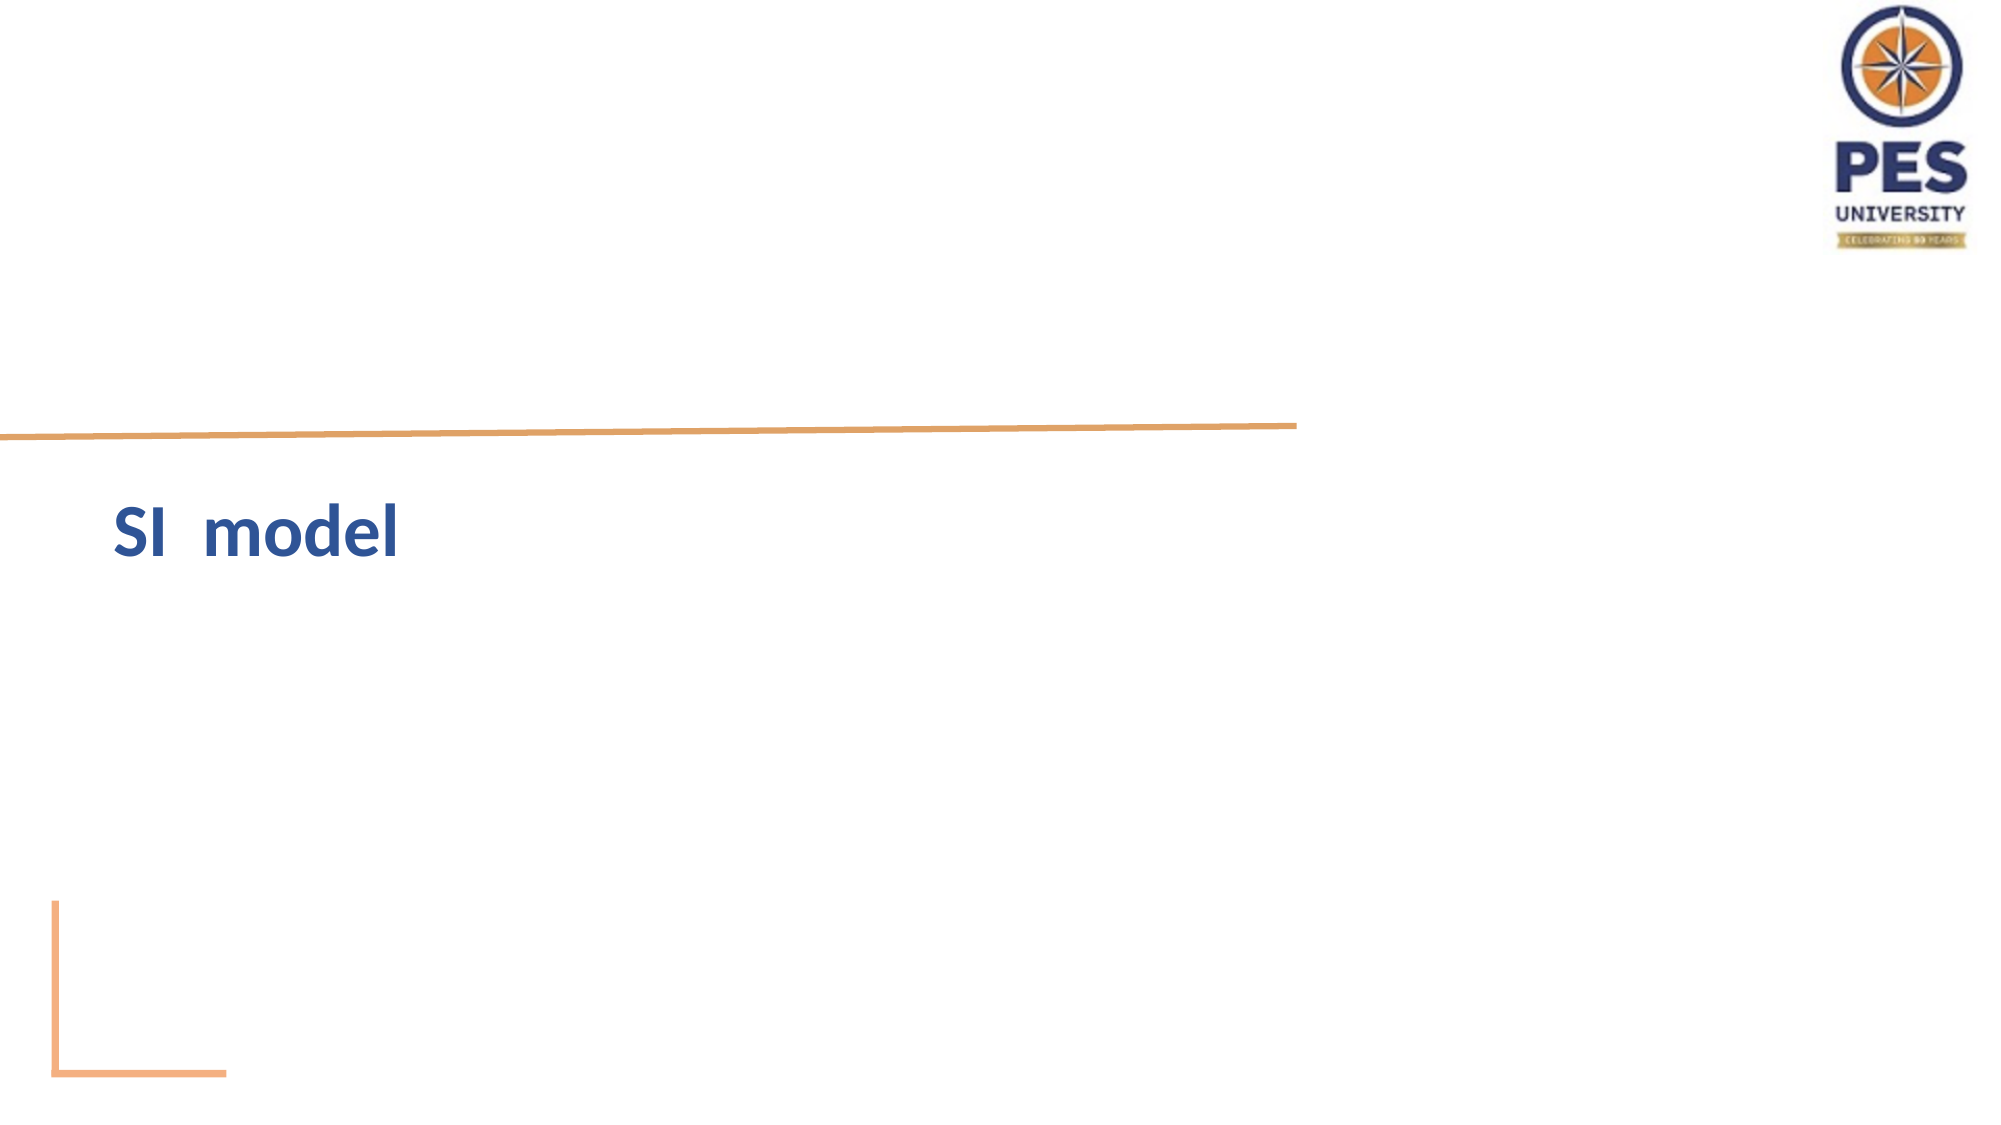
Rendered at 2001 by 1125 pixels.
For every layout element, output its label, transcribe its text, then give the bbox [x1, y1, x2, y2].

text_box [0, 425, 1297, 438]
text_box SI model [98, 473, 1555, 579]
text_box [51, 900, 227, 1078]
picture [1799, 0, 2000, 257]
